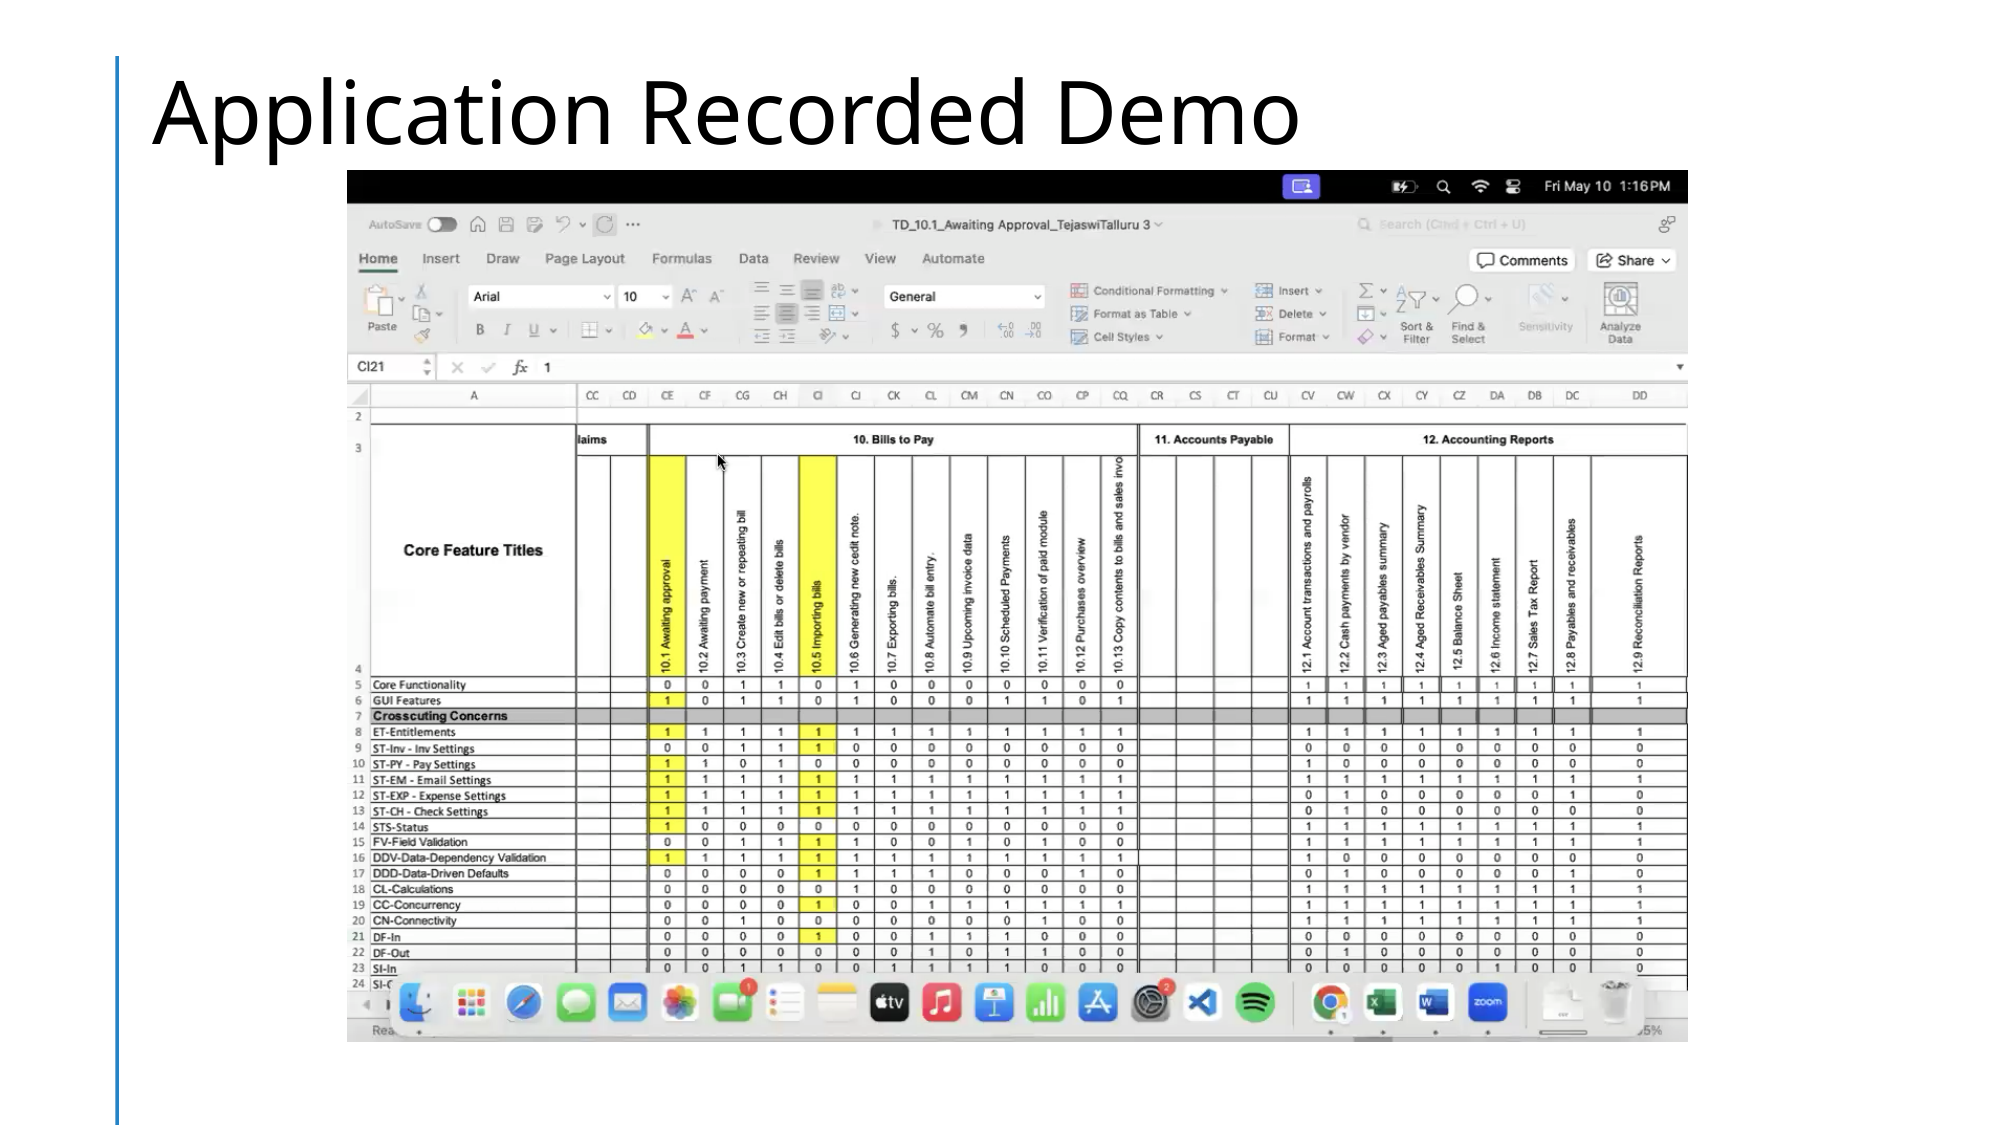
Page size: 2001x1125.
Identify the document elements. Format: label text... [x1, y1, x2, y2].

title Application Recorded Demo [137, 59, 1863, 278]
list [346, 170, 1689, 1043]
